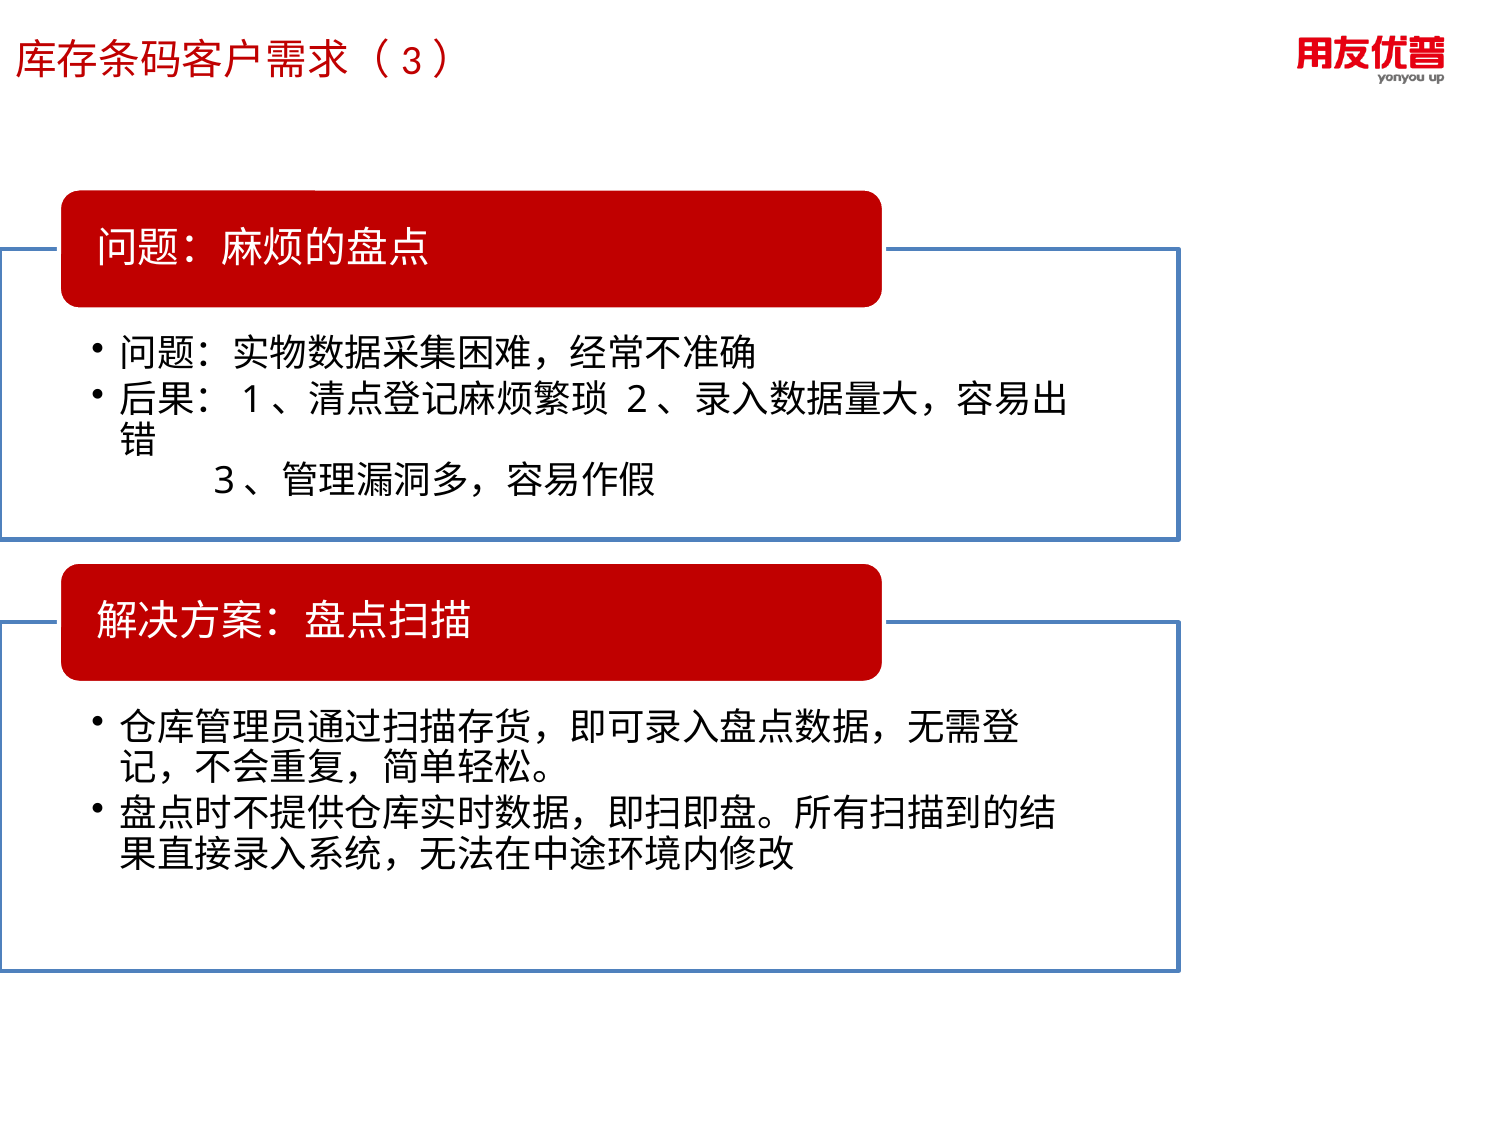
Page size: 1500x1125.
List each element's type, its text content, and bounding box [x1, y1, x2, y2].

title 库存条码客户需求（3） [0, 24, 1213, 95]
picture [1279, 24, 1463, 95]
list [0, 187, 1179, 973]
